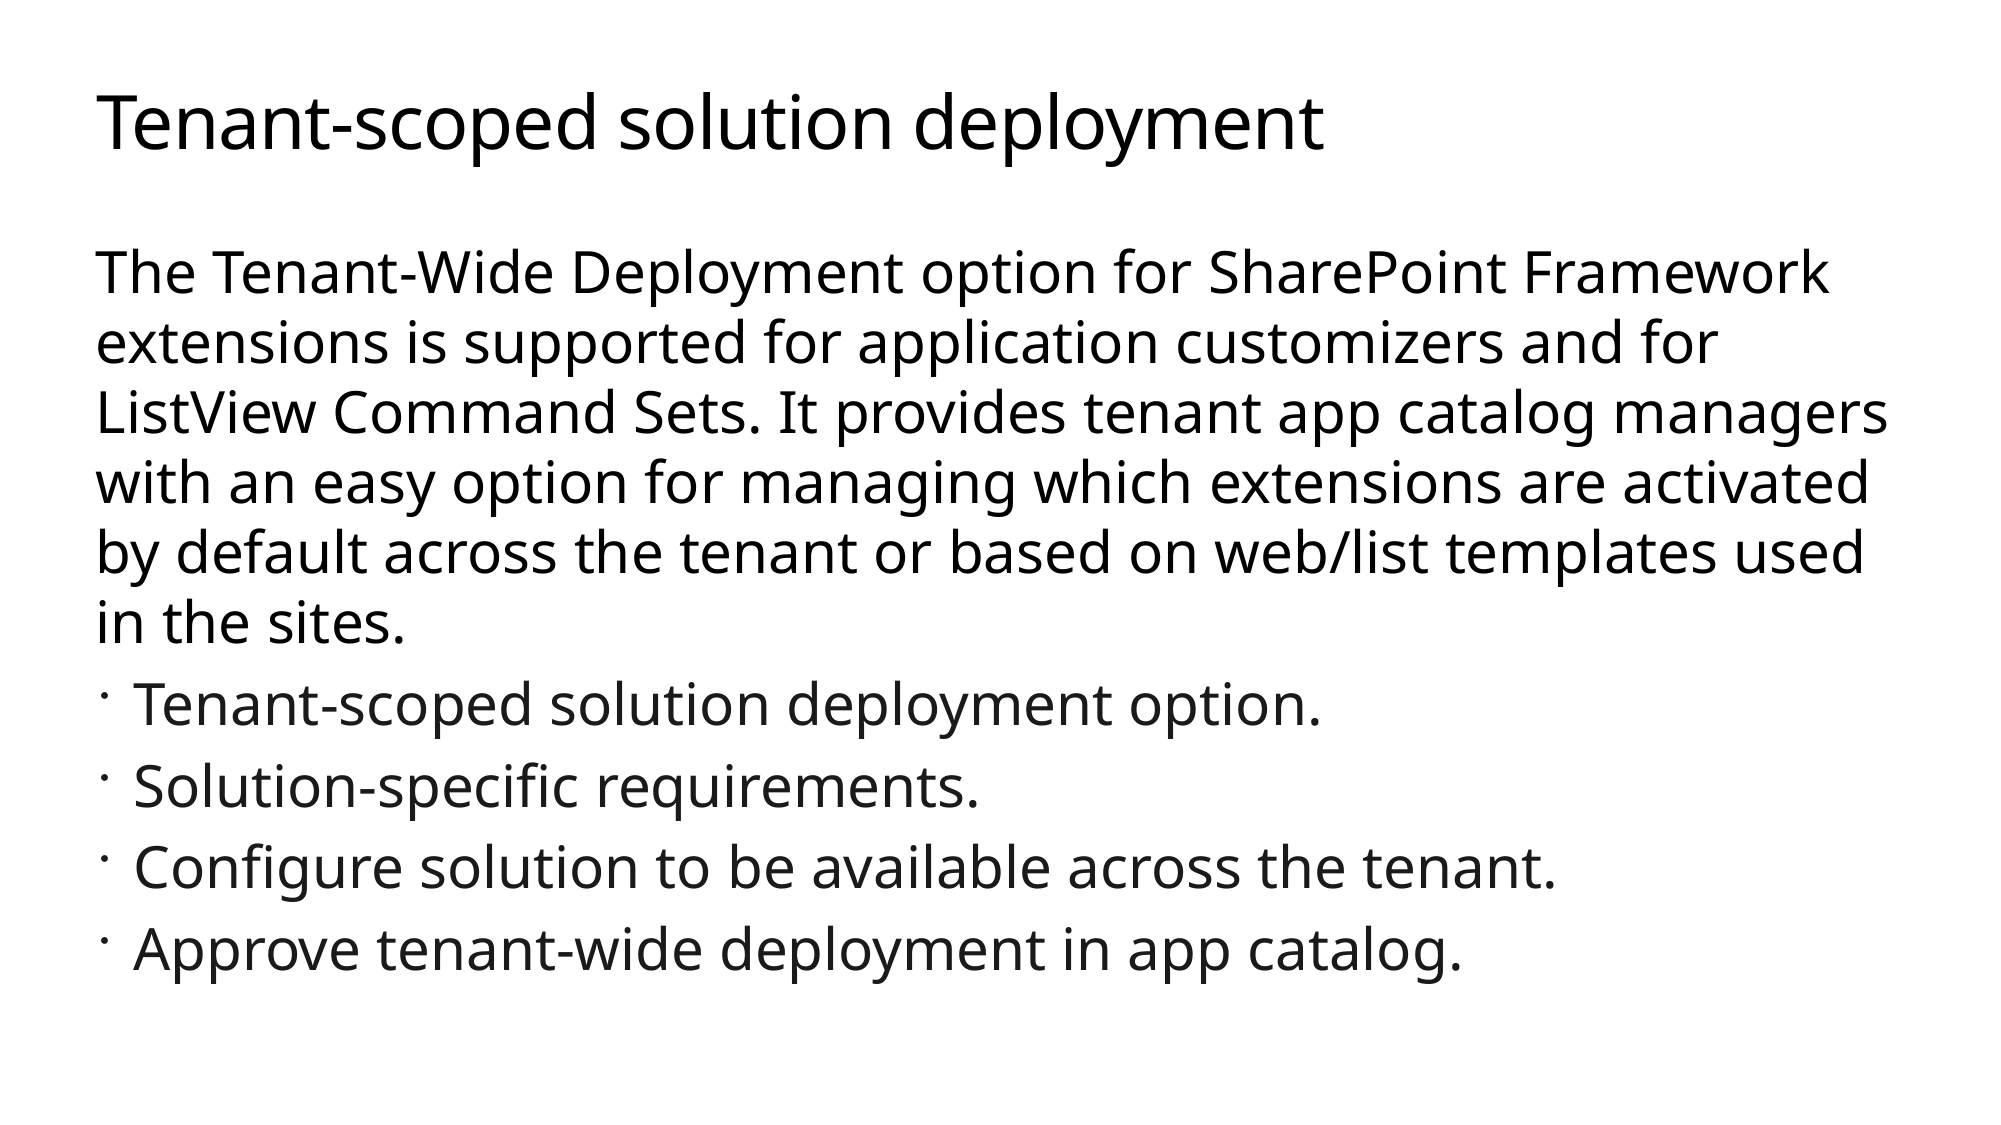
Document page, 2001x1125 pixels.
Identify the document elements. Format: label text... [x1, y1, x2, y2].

list The Tenant-Wide Deployment option for SharePoint Framework extensions is supported for application customizers and for ListView Command Sets. It provides tenant app catalog managers with an easy option for managing which extensions are activated by default across the tenant or based on web/list templates used in the sites. Tenant-scoped solution deployment option. Solution-specific requirements. Configure solution to be available across the tenant. Approve tenant-wide deployment in app catalog. [95, 235, 1904, 448]
title Tenant-scoped solution deployment [96, 75, 1904, 166]
